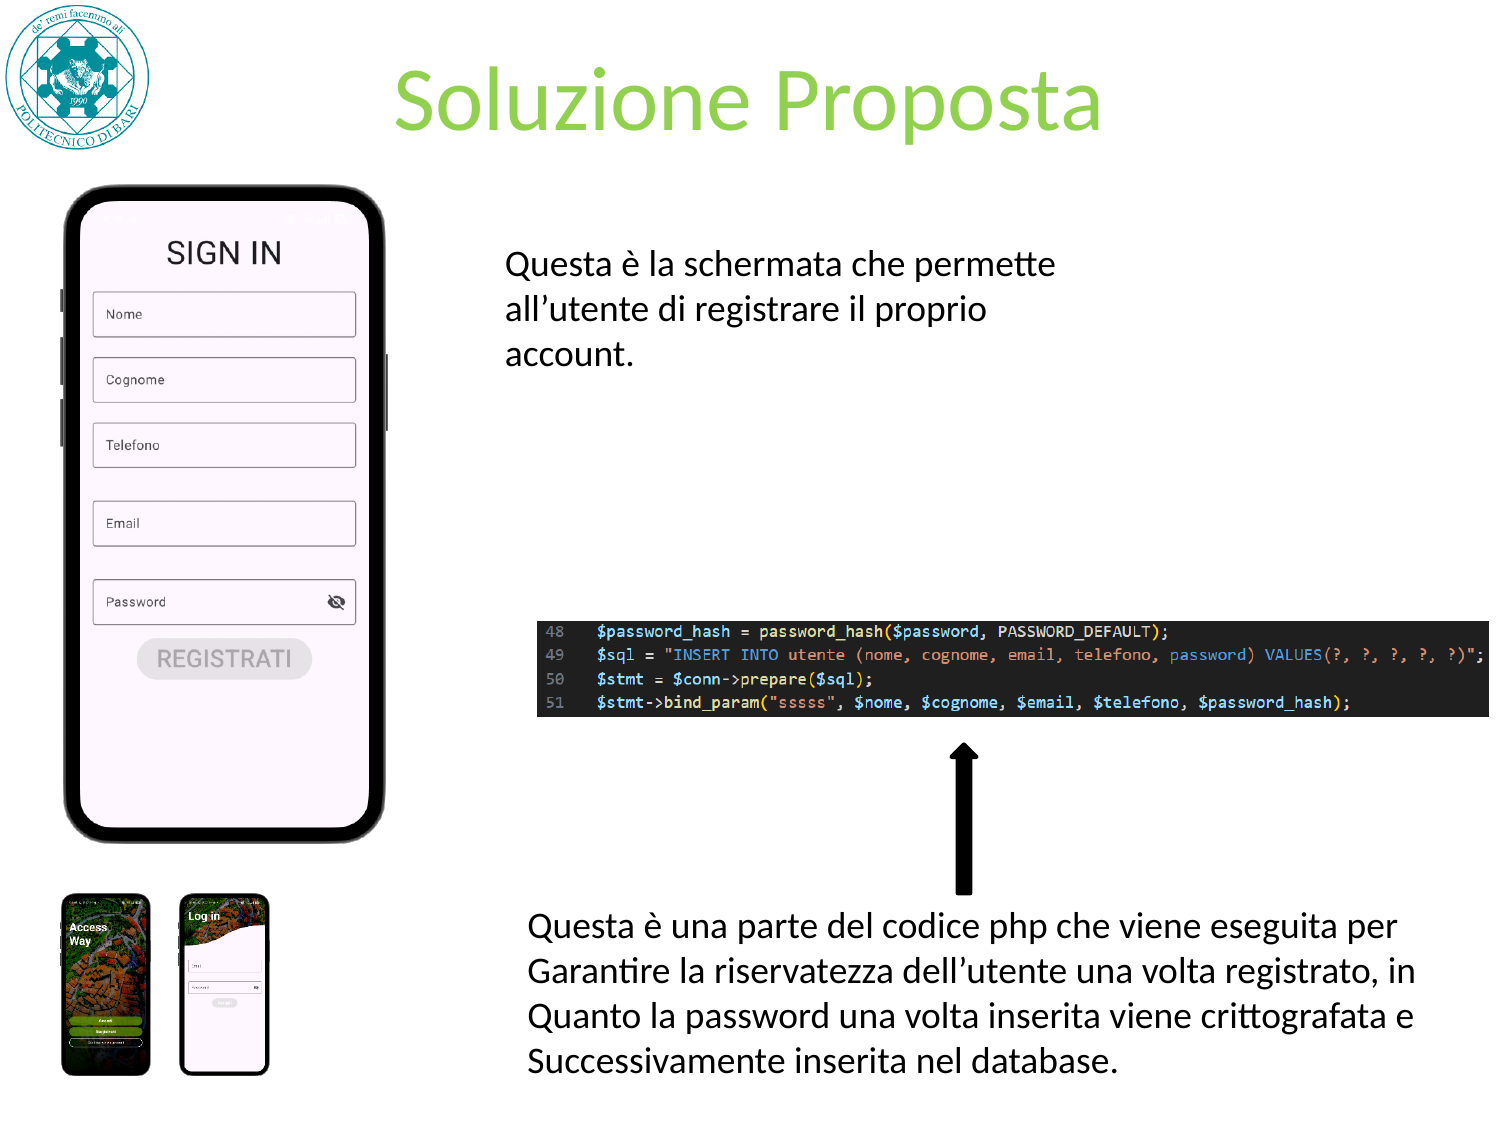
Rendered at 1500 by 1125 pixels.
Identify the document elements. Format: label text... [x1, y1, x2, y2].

text_box Questa è la schermata che permette all’utente di registrare il proprio account. [490, 231, 1117, 382]
picture [0, 0, 154, 154]
picture [178, 892, 270, 1076]
picture [60, 892, 151, 1076]
text_box Questa è una parte del codice php che viene eseguita per Garantire la riservatezza dell’utente una volta registrato, in Quanto la password una volta inserita viene crittografata e Successivamente inserita nel database. [512, 893, 1441, 1088]
picture [537, 621, 1489, 718]
picture [60, 184, 389, 845]
text_box [949, 742, 979, 893]
title Soluzione Proposta [74, 0, 1425, 188]
